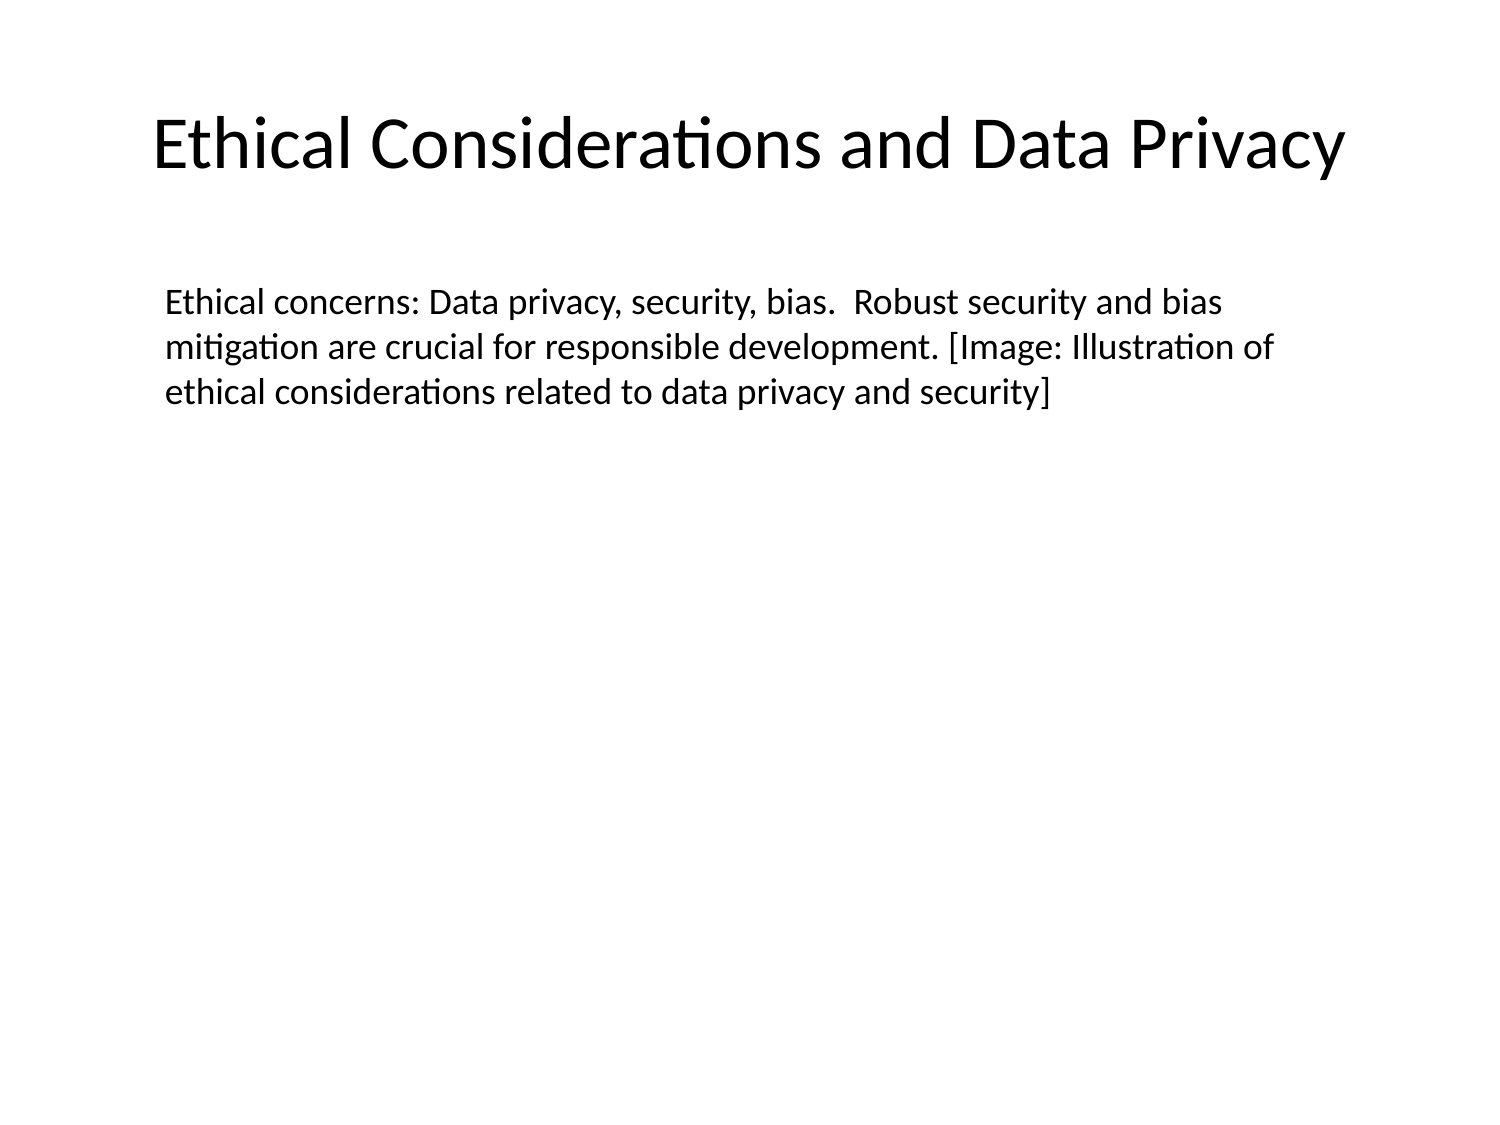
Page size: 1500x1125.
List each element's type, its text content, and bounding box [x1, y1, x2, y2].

text_box Ethical concerns: Data privacy, security, bias. Robust security and bias mitigation are crucial for responsible development. [Image: Illustration of ethical considerations related to data privacy and security] [149, 224, 1350, 420]
title Ethical Considerations and Data Privacy [75, 45, 1425, 233]
